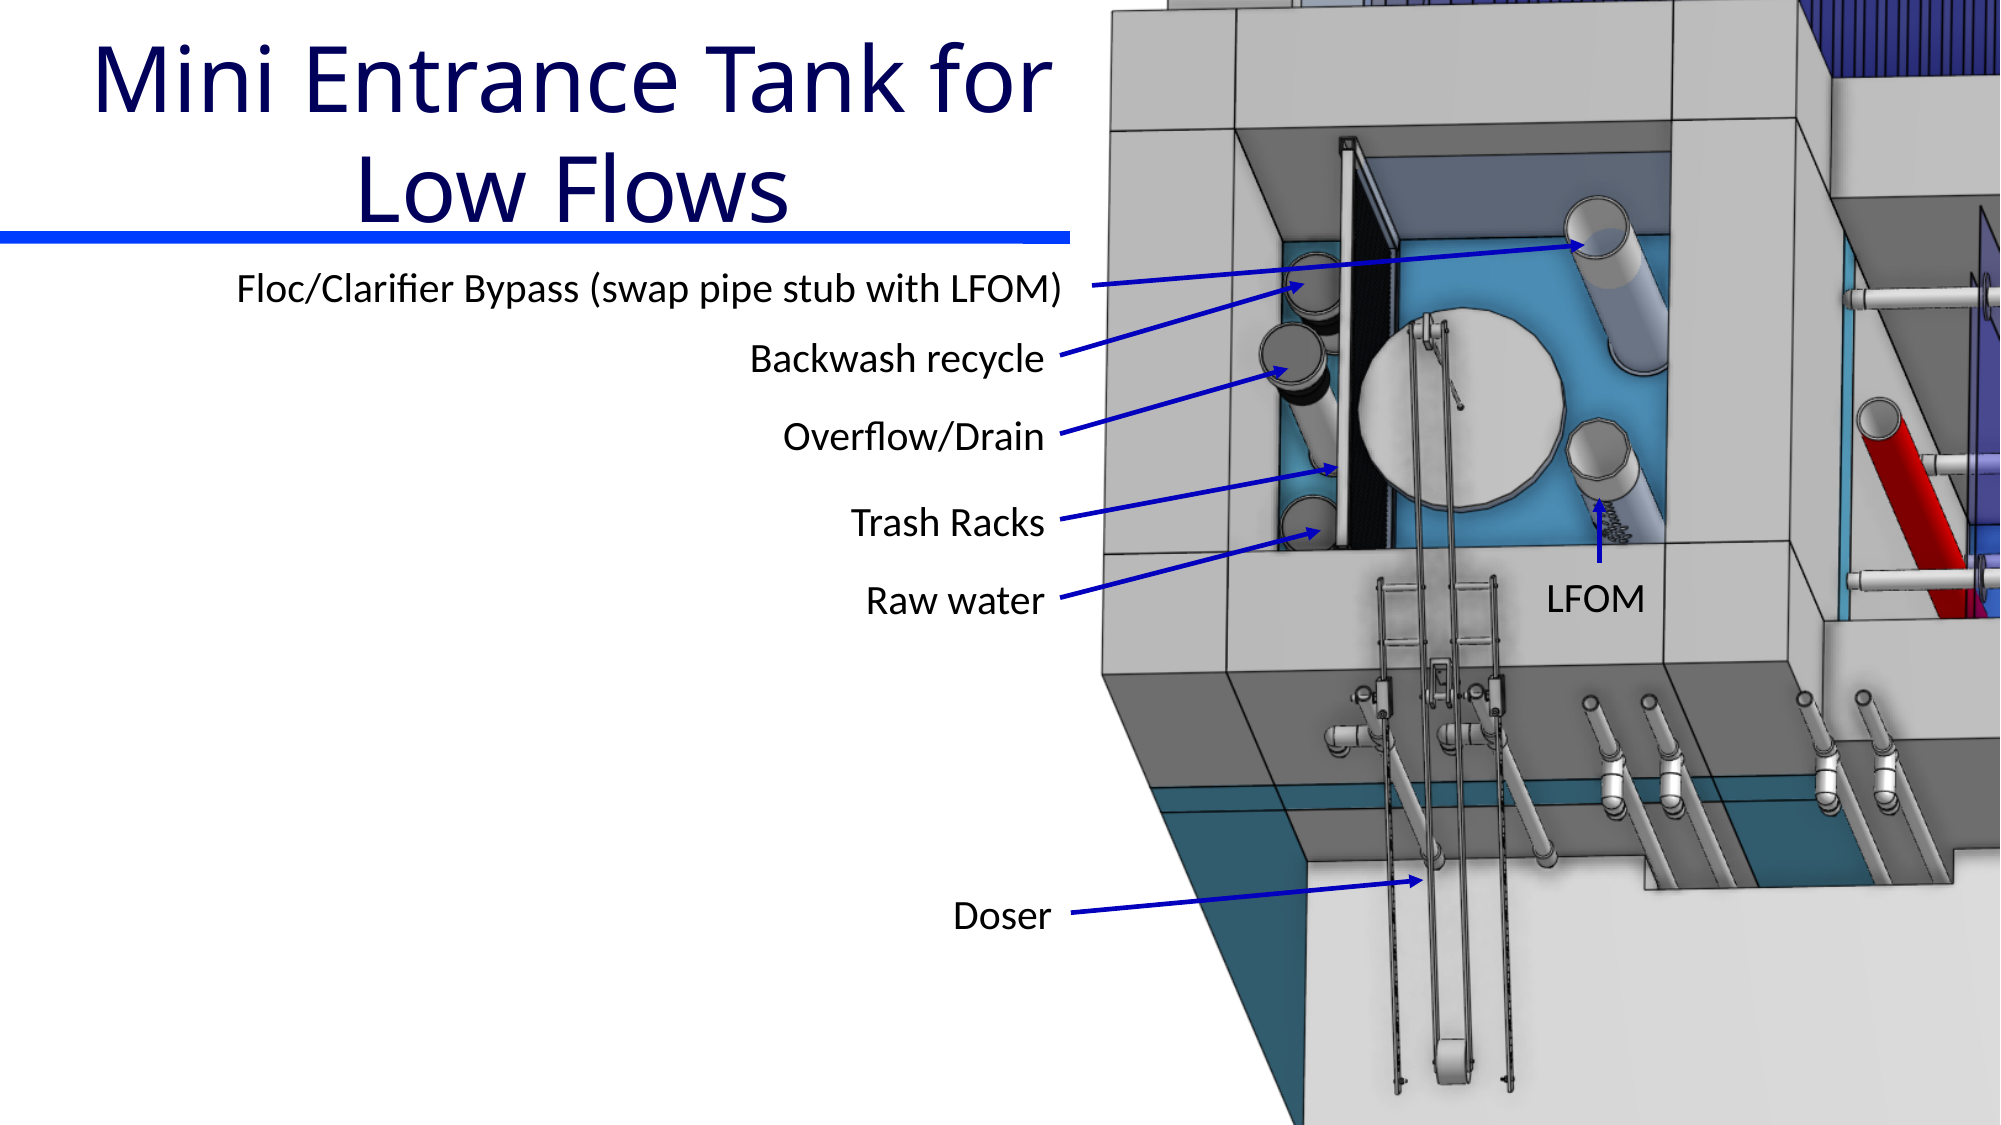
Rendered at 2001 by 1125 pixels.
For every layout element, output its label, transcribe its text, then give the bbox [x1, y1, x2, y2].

text_box Overflow/Drain [737, 401, 1060, 467]
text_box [1059, 466, 1339, 520]
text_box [1091, 244, 1586, 287]
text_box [1070, 879, 1424, 914]
text_box Backwash recycle [729, 322, 1060, 388]
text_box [1059, 283, 1305, 356]
picture [1070, 0, 2000, 1125]
text_box Raw water [816, 565, 1060, 631]
title Mini Entrance Tank for Low Flows [75, 37, 1065, 225]
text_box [1059, 530, 1322, 599]
text_box Doser [938, 880, 1065, 946]
text_box Trash Racks [816, 486, 1059, 552]
text_box Floc/Clarifier Bypass (swap pipe stub with LFOM) [221, 253, 1065, 318]
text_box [1059, 368, 1289, 435]
